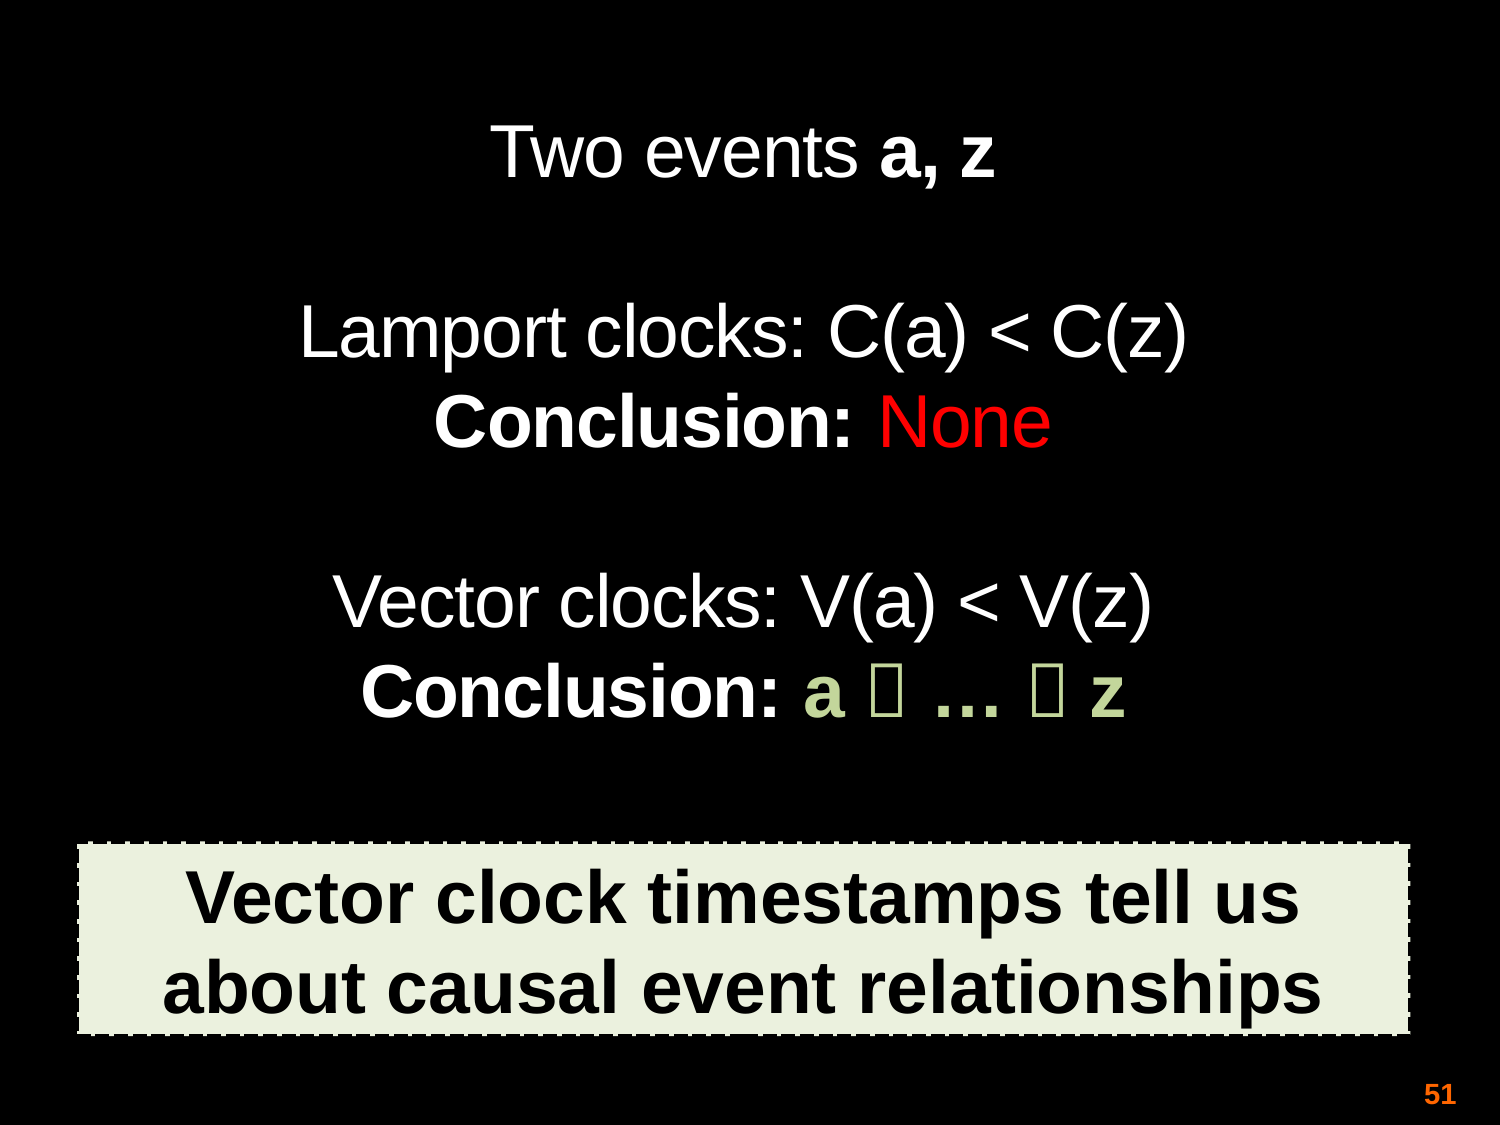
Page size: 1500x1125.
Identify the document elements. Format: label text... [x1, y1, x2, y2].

text_box Vector clock timestamps tell us about causal event relationships [77, 841, 1411, 1037]
list Two events a, z Lamport clocks: C(a) < C(z) Conclusion: None Vector clocks: V(a) < V(z) Conclusion: a  …  z [24, 29, 1463, 806]
slide_number 51 [1112, 1074, 1463, 1110]
